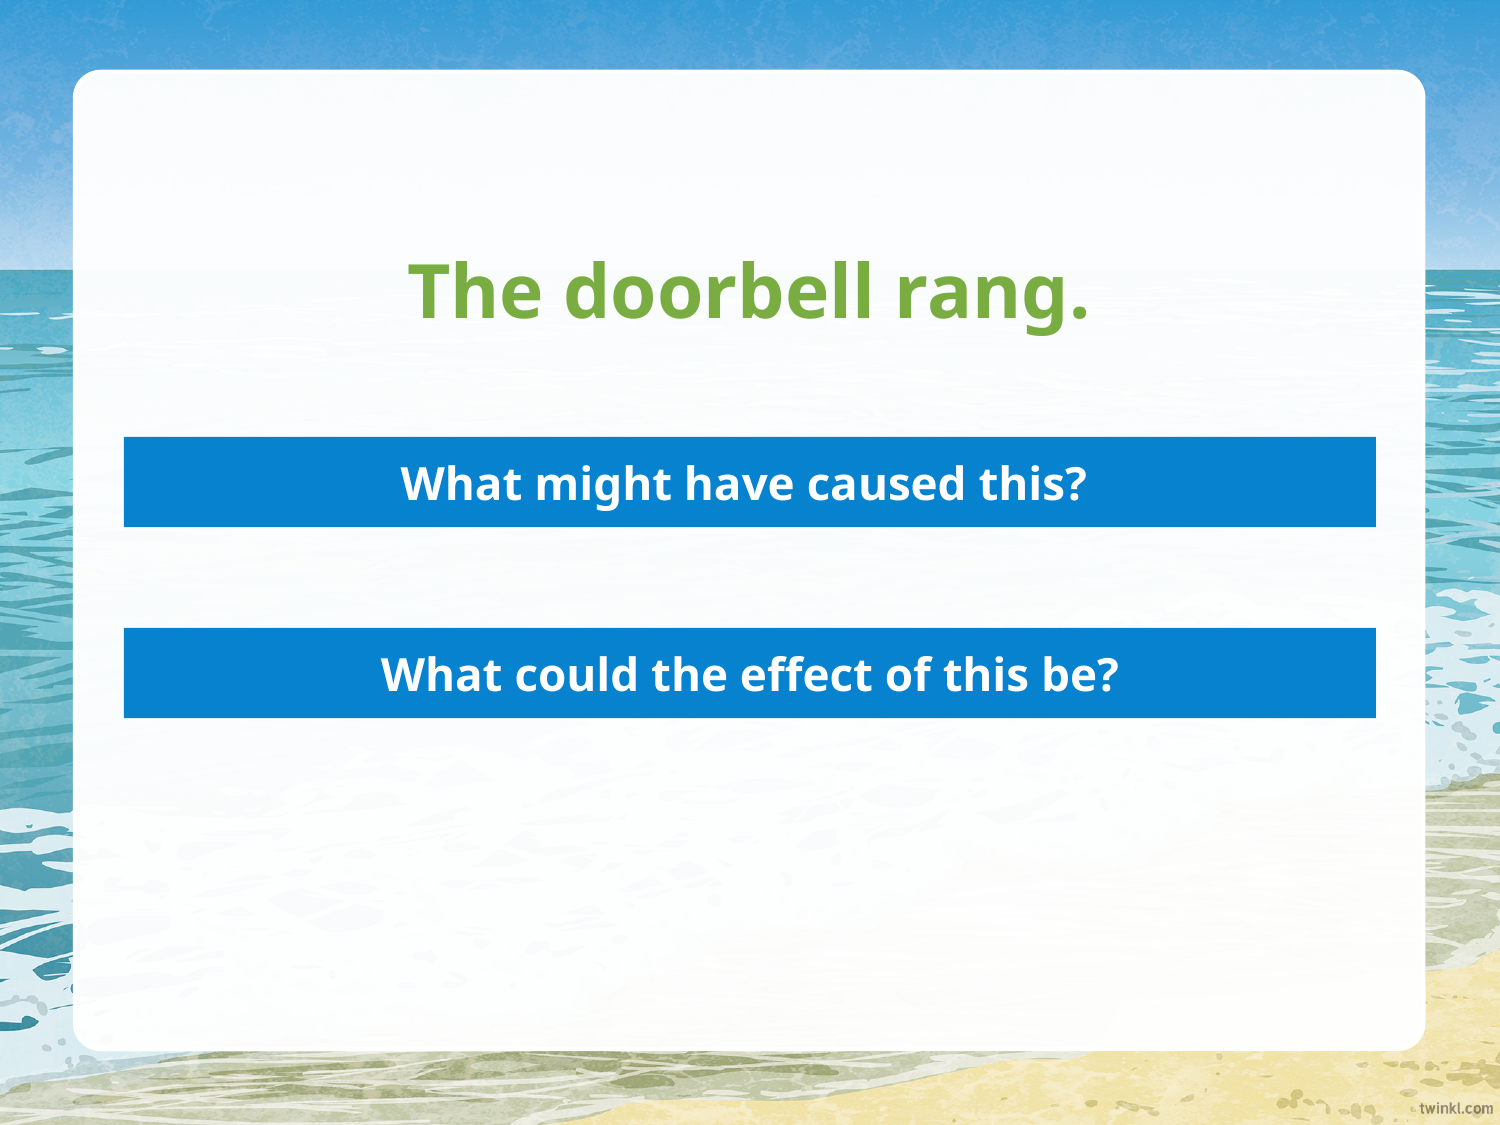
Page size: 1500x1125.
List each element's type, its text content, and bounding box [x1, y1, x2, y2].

title The doorbell rang. [73, 211, 1426, 378]
text_box What could the effect of this be? [123, 627, 1377, 719]
picture [0, 0, 1500, 1125]
text_box What might have caused this? [123, 436, 1377, 528]
